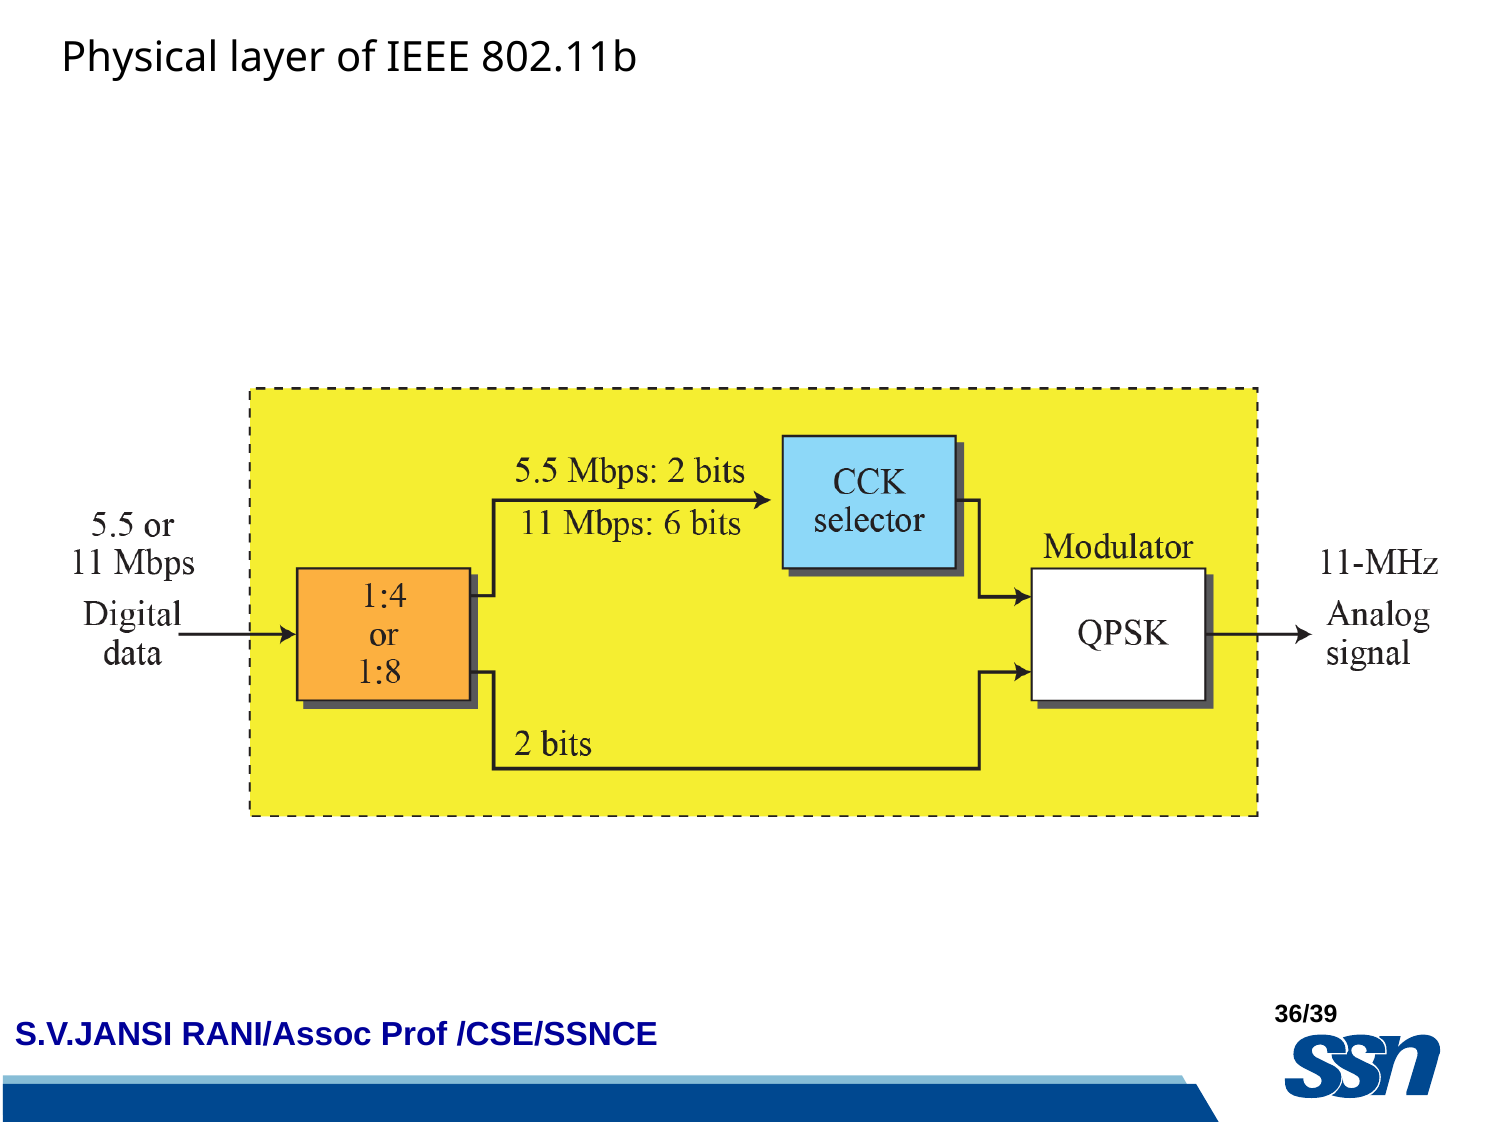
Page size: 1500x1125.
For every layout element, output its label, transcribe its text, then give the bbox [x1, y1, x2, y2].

text_box Physical layer of IEEE 802.11b [24, 22, 1363, 87]
picture [69, 387, 1438, 817]
